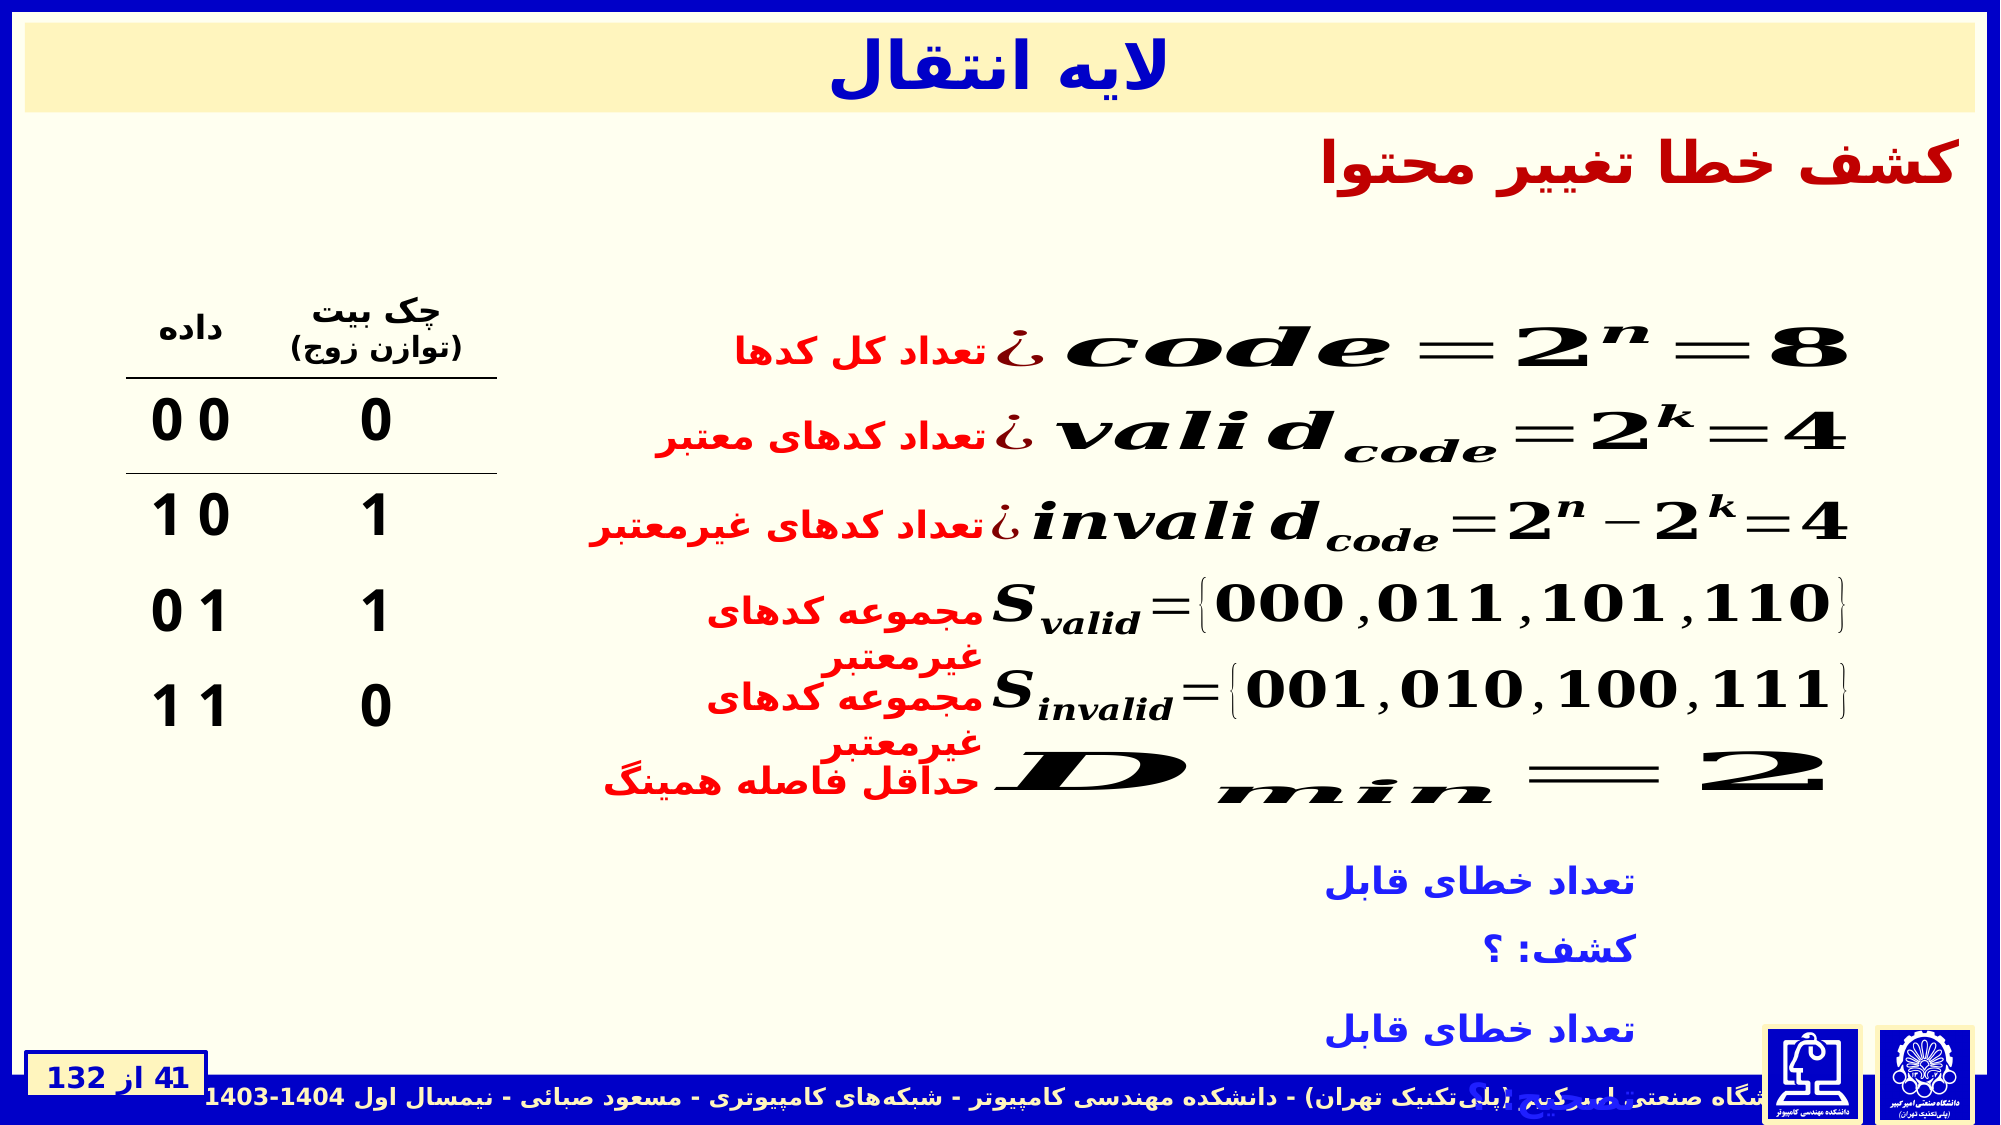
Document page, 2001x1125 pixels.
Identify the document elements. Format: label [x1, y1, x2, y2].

text_box [537, 574, 1852, 641]
text_box [540, 399, 1855, 470]
text_box [537, 660, 1851, 727]
text_box [0, 0, 2000, 1125]
text_box [540, 314, 1855, 381]
text_box [538, 488, 1852, 559]
text_box [533, 744, 1848, 811]
